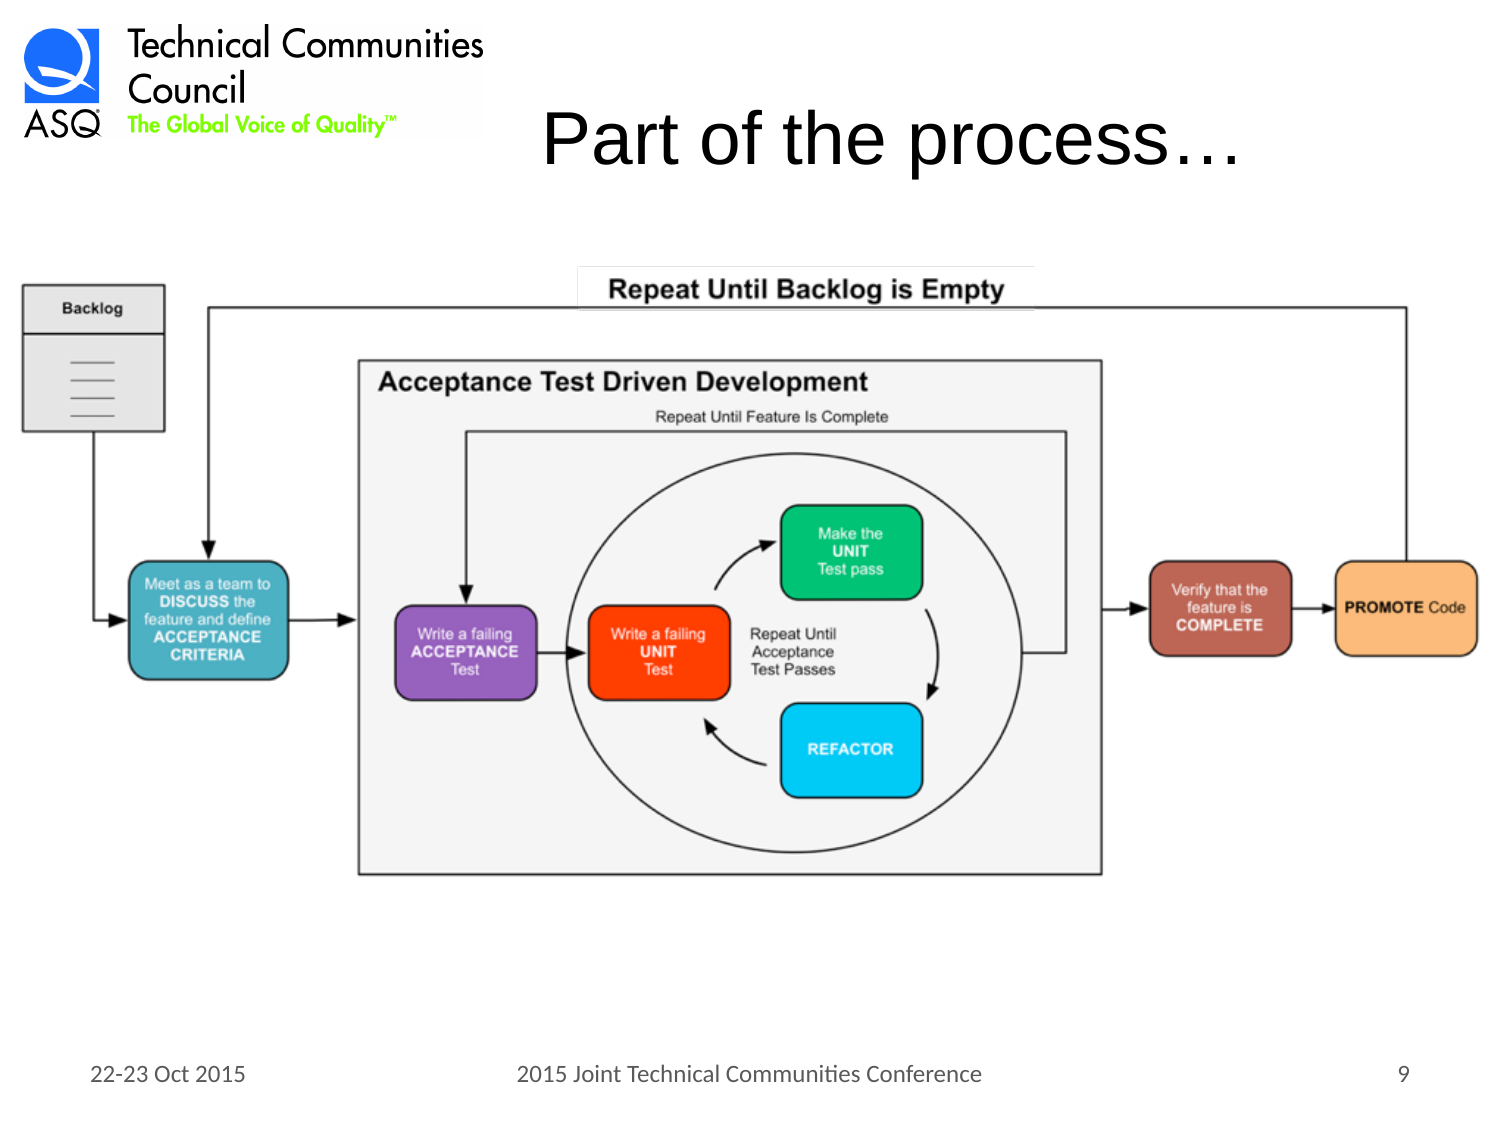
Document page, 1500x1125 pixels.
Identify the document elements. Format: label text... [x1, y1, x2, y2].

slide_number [75, 1042, 425, 1103]
title Part of the process… [362, 69, 1426, 201]
picture [24, 24, 483, 138]
slide_number 9 [1074, 1042, 1425, 1103]
picture [0, 249, 1500, 896]
footer 2015 Joint Technical Communities Conference [425, 1042, 1074, 1103]
